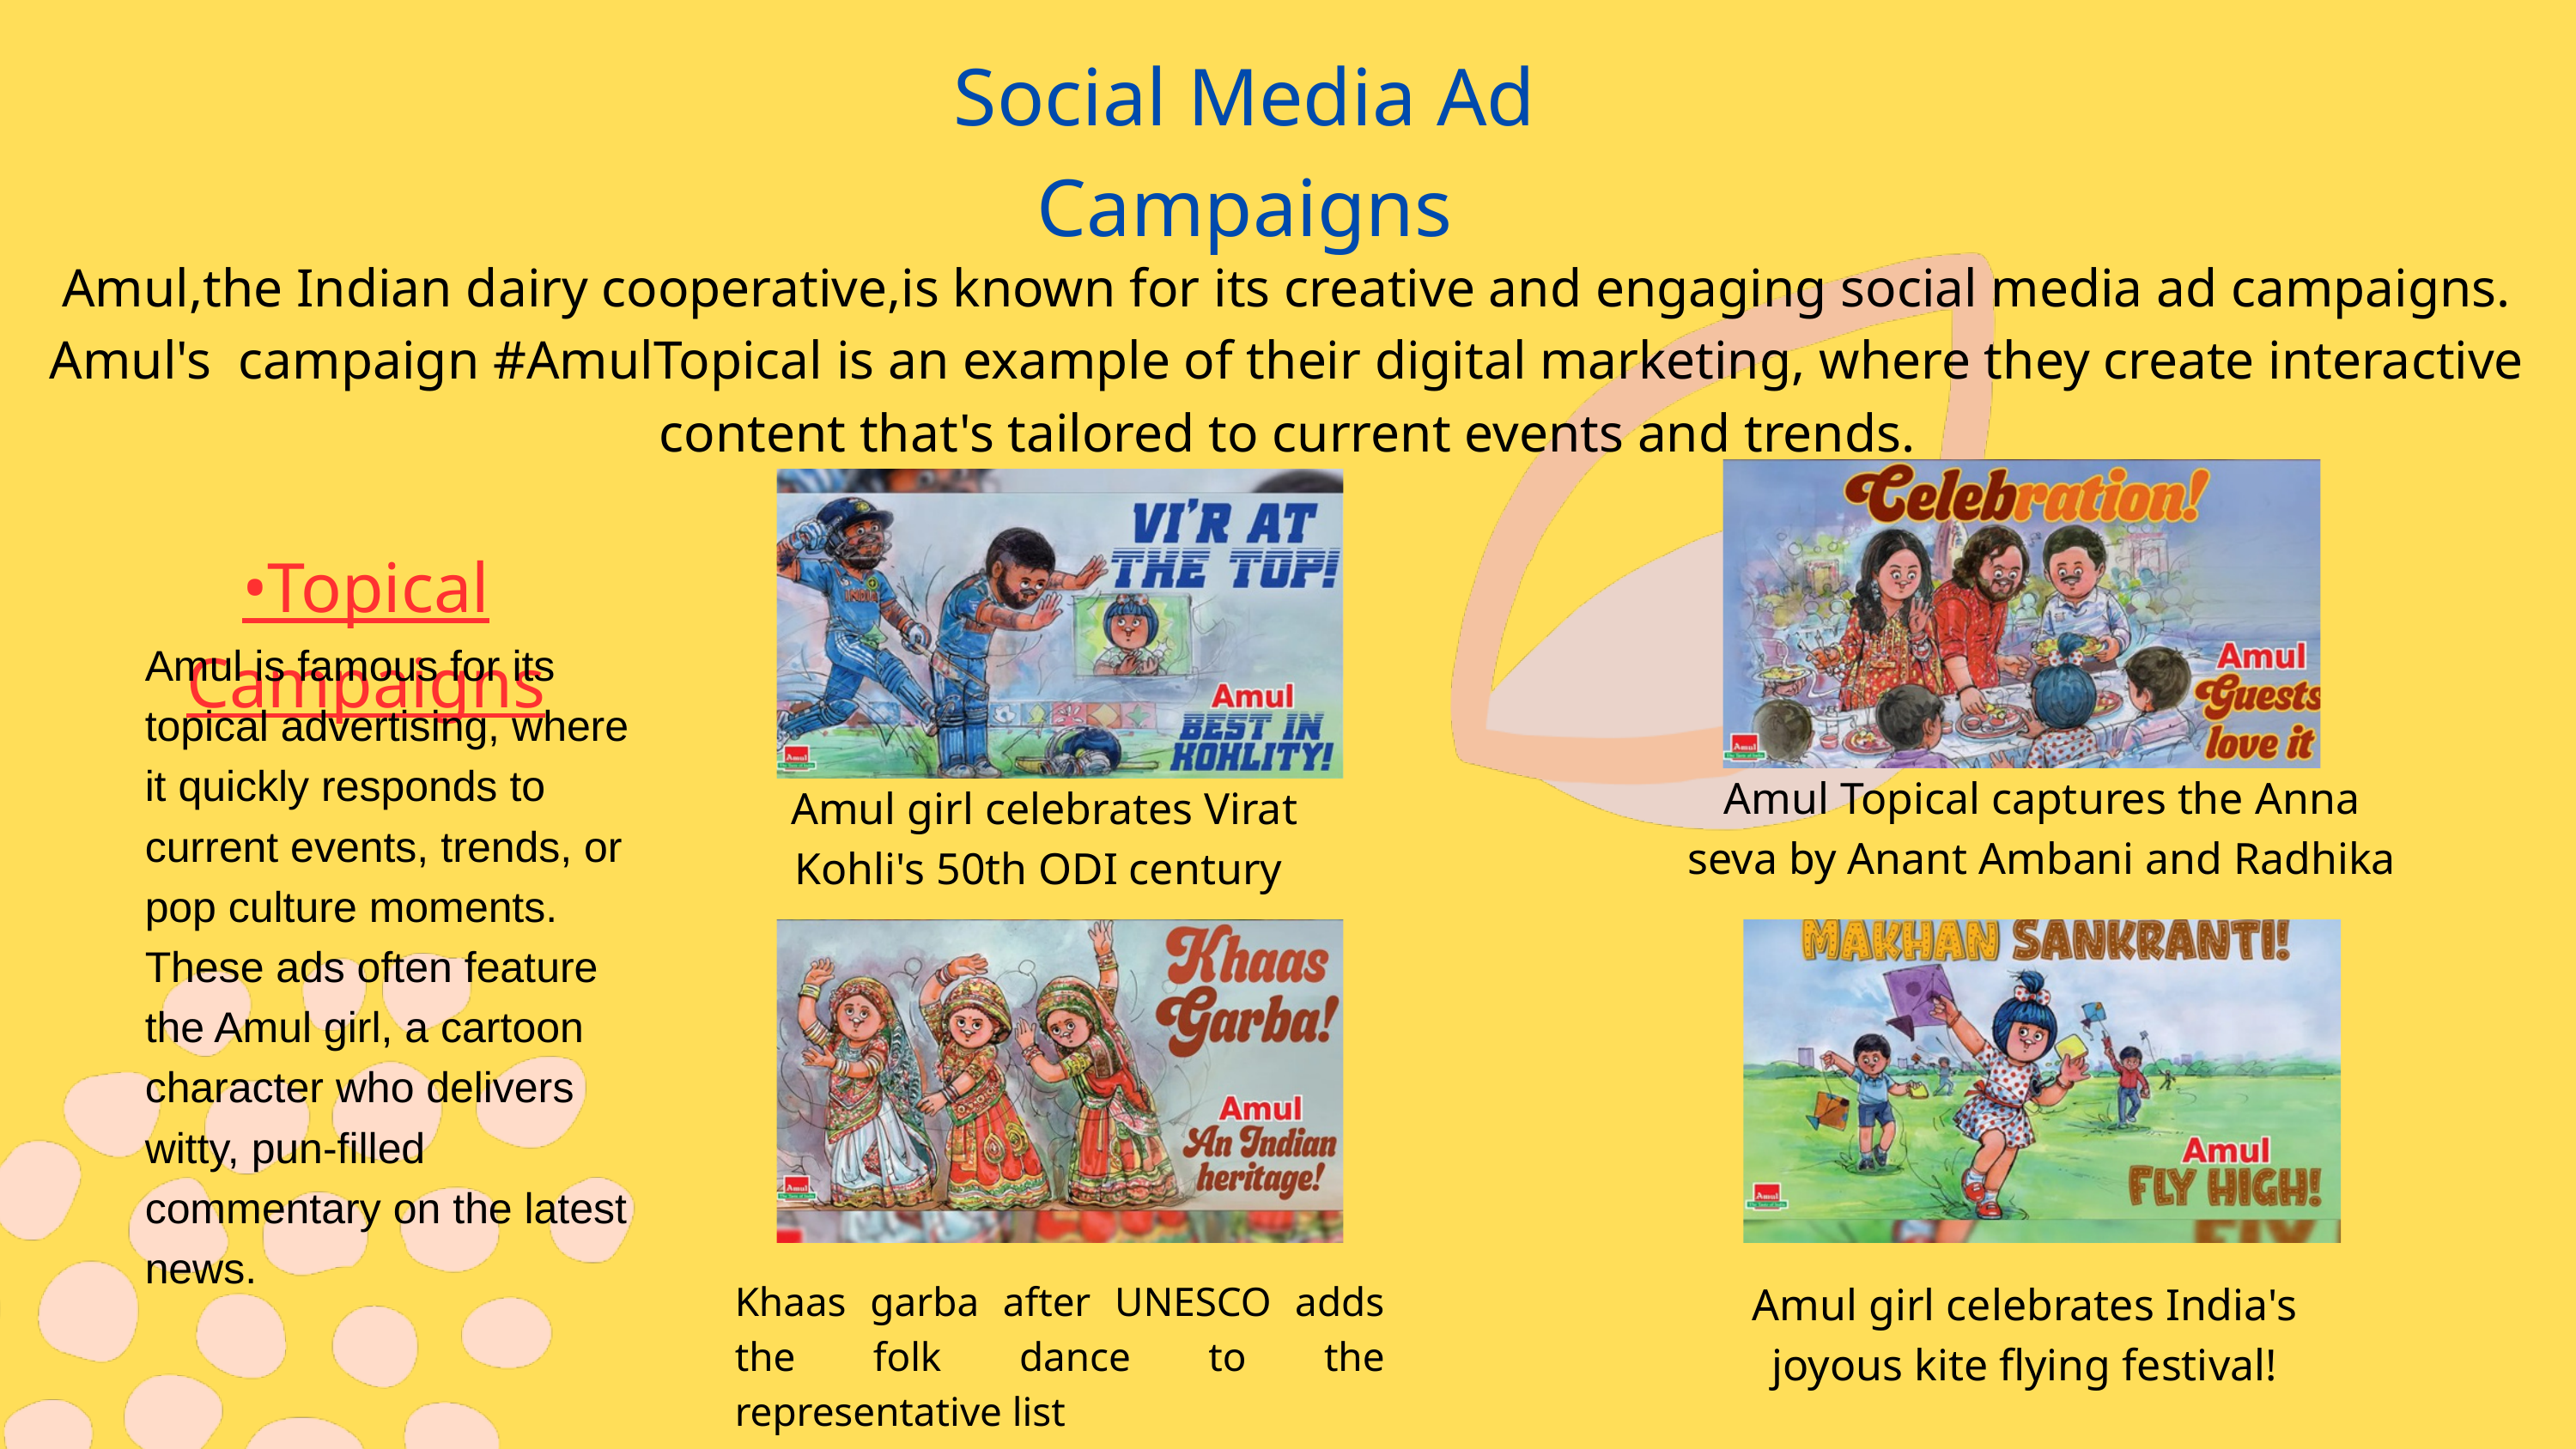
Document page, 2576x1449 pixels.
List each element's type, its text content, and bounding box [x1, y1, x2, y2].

text_box [776, 919, 1344, 1243]
text_box Amul girl celebrates Virat Kohli's 50th ODI century [788, 773, 1300, 894]
text_box •Topical Campaigns [81, 531, 652, 722]
text_box [1450, 463, 1722, 832]
text_box [1743, 919, 2342, 1243]
text_box Khaas garba after UNESCO adds the folk dance to the representative list [734, 1269, 1385, 1434]
text_box [776, 469, 1344, 779]
text_box Social Media Ad Campaigns [784, 31, 1706, 244]
text_box [0, 952, 638, 1449]
text_box [1722, 463, 2321, 762]
text_box Amul,the Indian dairy cooperative,is known for its creative and engaging social media ad campaigns. Amul's campaign #AmulTopical is an example of their digital marketing, where they create interactive content that's tailored to current events and trends. [0, 244, 2576, 463]
text_box Amul girl celebrates India's joyous kite flying festival! [1728, 1269, 2321, 1390]
text_box Amul Topical captures the Anna seva by Anant Ambani and Radhika [1684, 762, 2400, 883]
text_box Amul is famous for its topical advertising, where it quickly responds to current events, trends, or pop culture moments. These ads often feature the Amul girl, a cartoon character who delivers witty, pun-filled commentary on the latest news. [144, 629, 638, 1293]
